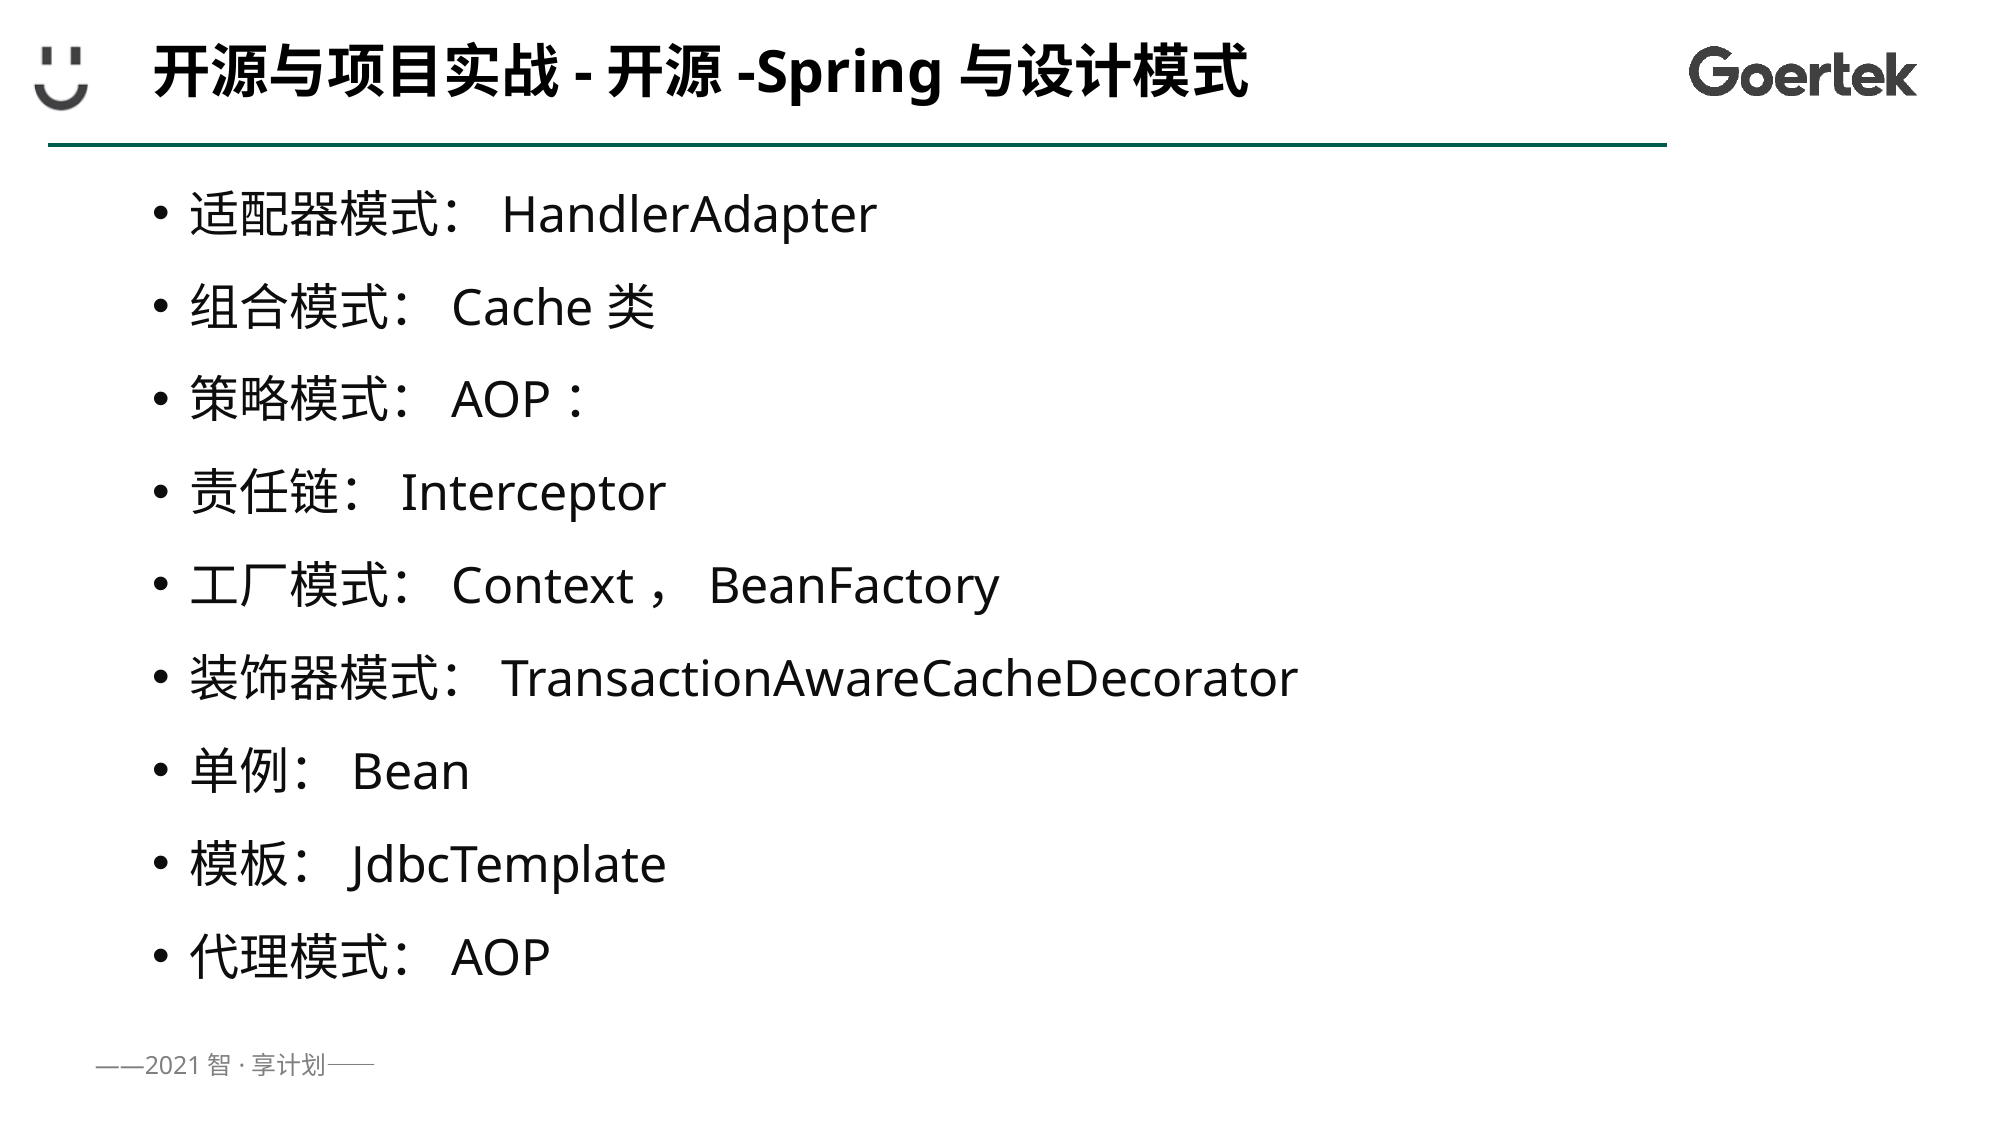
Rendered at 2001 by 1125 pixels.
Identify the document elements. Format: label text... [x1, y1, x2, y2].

text_box 适配器模式：HandlerAdapter 组合模式：Cache类 策略模式：AOP： 责任链：Interceptor 工厂模式：Context，BeanFactory 装饰器模式：TransactionAwareCacheDecorator 单例：Bean 模板：JdbcTemplate 代理模式：AOP [137, 162, 1554, 1032]
picture [1689, 46, 1917, 96]
picture [18, 33, 105, 121]
title 开源与项目实战-开源-Spring与设计模式 [137, 22, 1470, 125]
